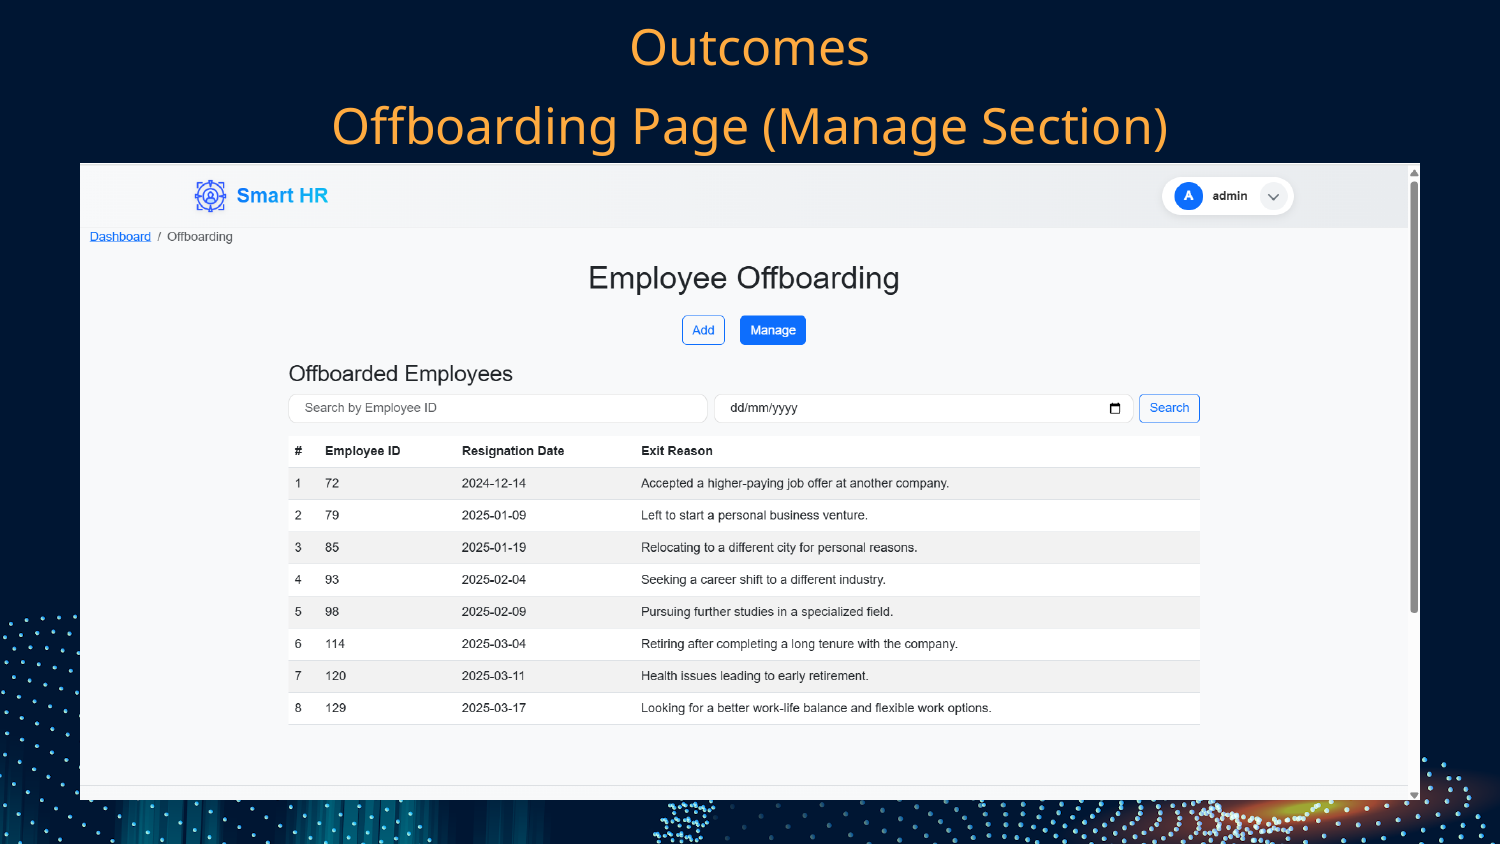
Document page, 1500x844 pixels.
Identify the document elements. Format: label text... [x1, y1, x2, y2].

picture [0, 0, 1500, 844]
picture [161, 805, 167, 816]
title Outcomes [364, 0, 1136, 79]
text_box Offboarding Page (Manage Section) [80, 79, 1420, 162]
